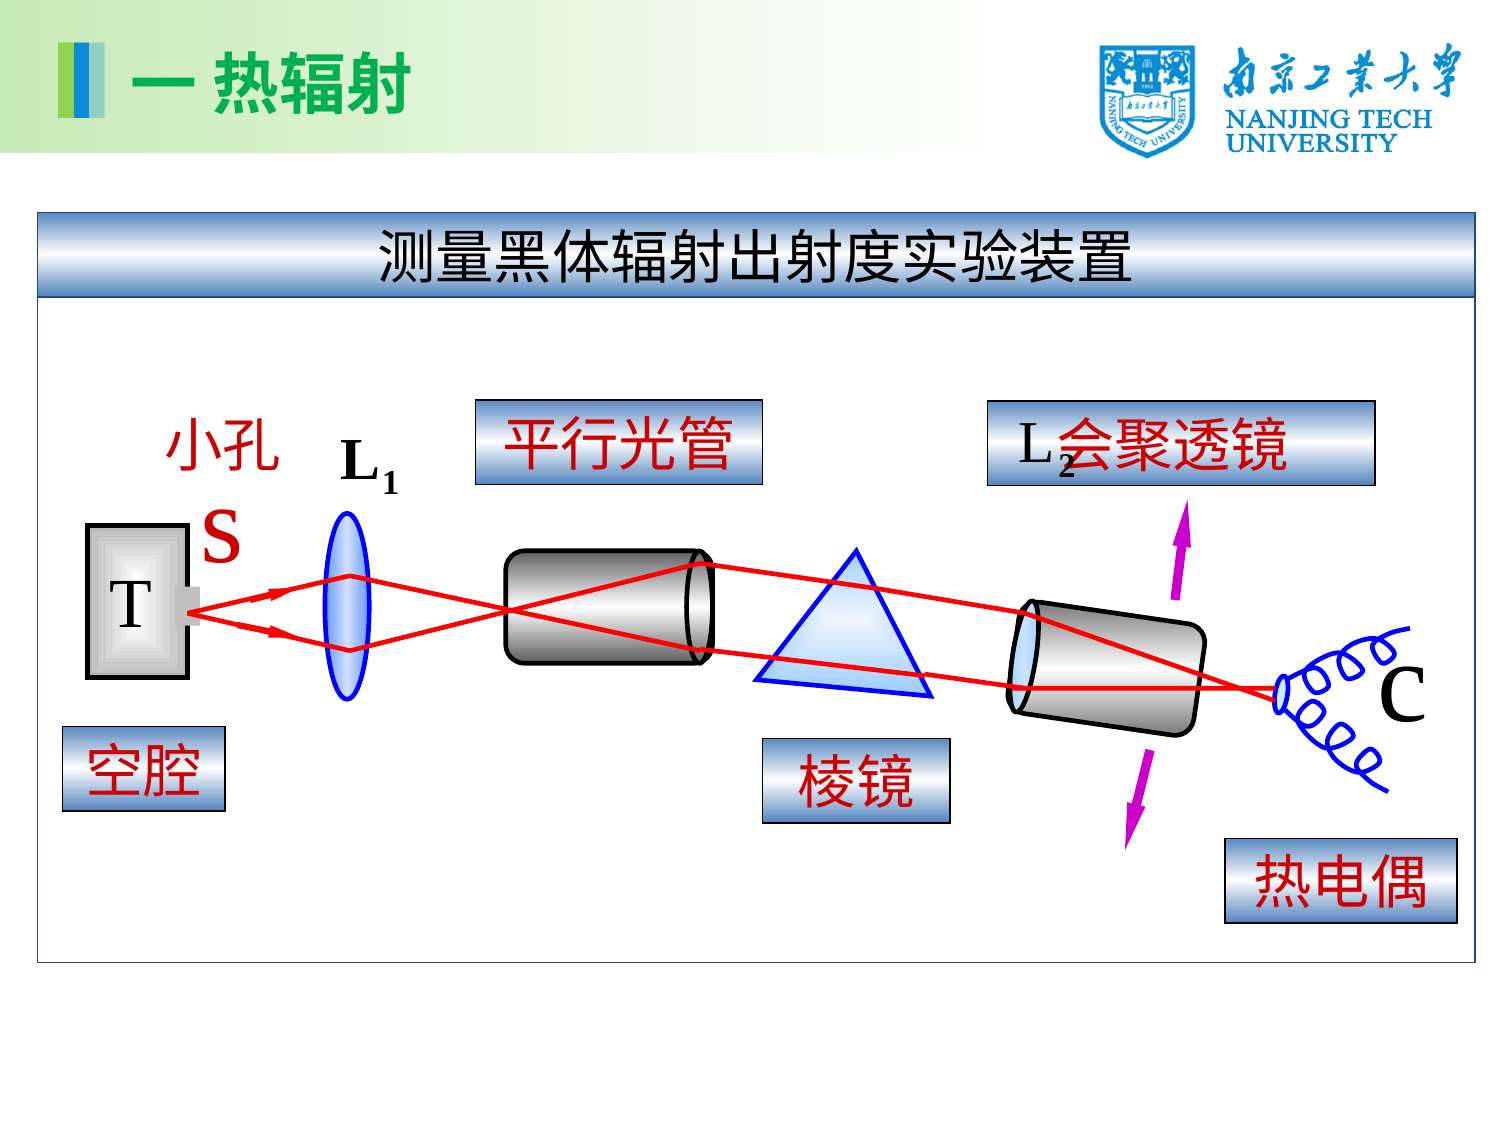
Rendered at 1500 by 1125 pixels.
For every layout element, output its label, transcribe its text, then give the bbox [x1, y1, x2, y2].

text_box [37, 212, 1476, 963]
text_box 一 热辐射 [116, 34, 429, 130]
picture [0, 0, 1500, 1125]
